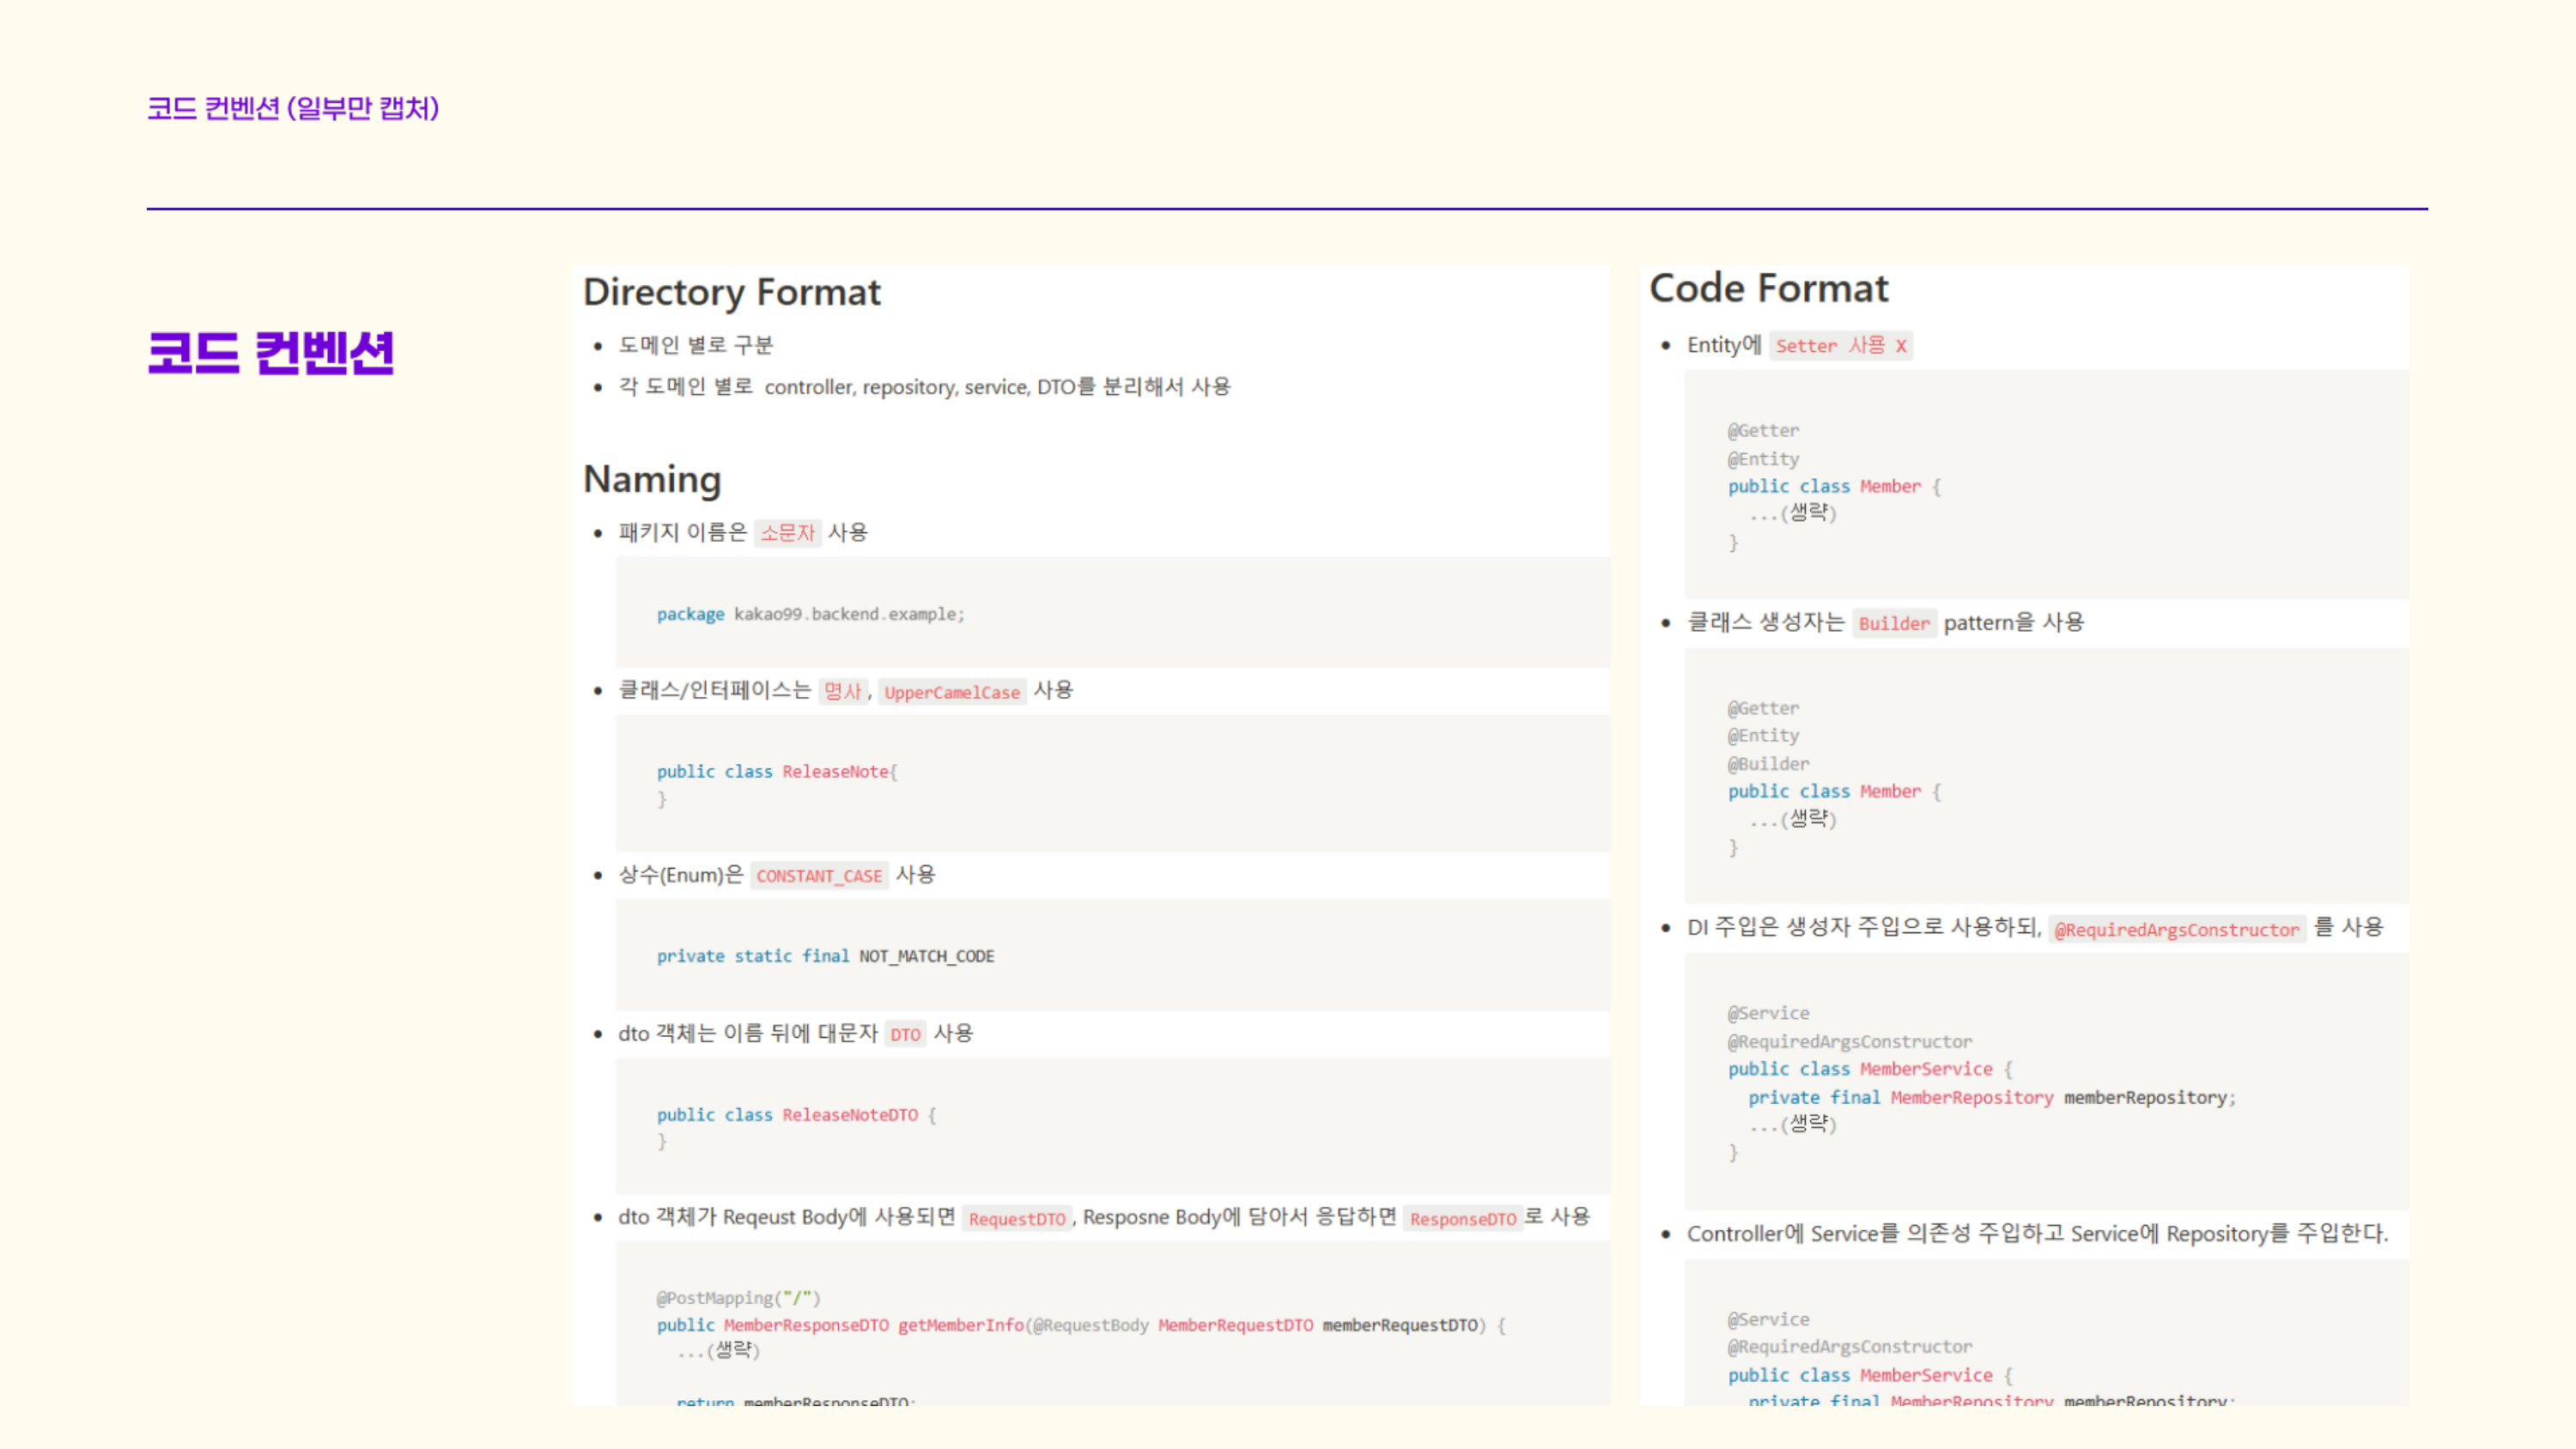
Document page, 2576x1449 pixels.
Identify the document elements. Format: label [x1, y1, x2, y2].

picture [139, 86, 464, 157]
text_box [1640, 265, 2410, 1406]
picture [131, 304, 447, 439]
text_box [570, 265, 1612, 1406]
